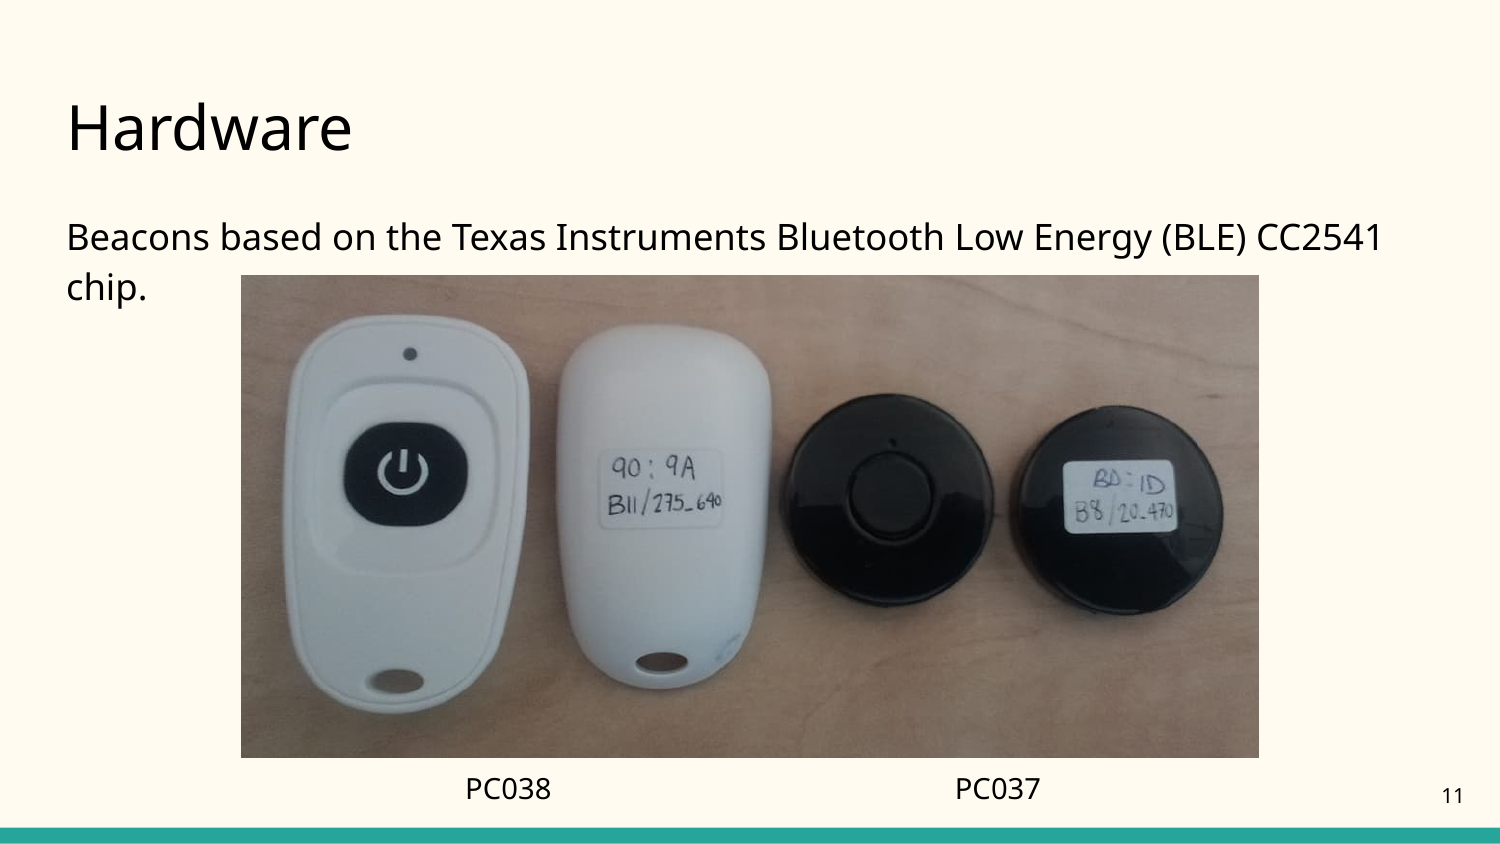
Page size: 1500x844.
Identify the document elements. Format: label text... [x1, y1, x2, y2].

picture [240, 274, 1260, 758]
text_box PC037 [784, 766, 1212, 810]
slide_number 11 [1389, 764, 1480, 830]
title Hardware [51, 72, 1449, 174]
text_box PC038 [294, 766, 722, 810]
list Beacons based on the Texas Instruments Bluetooth Low Energy (BLE) CC2541 chip. [51, 192, 1449, 276]
